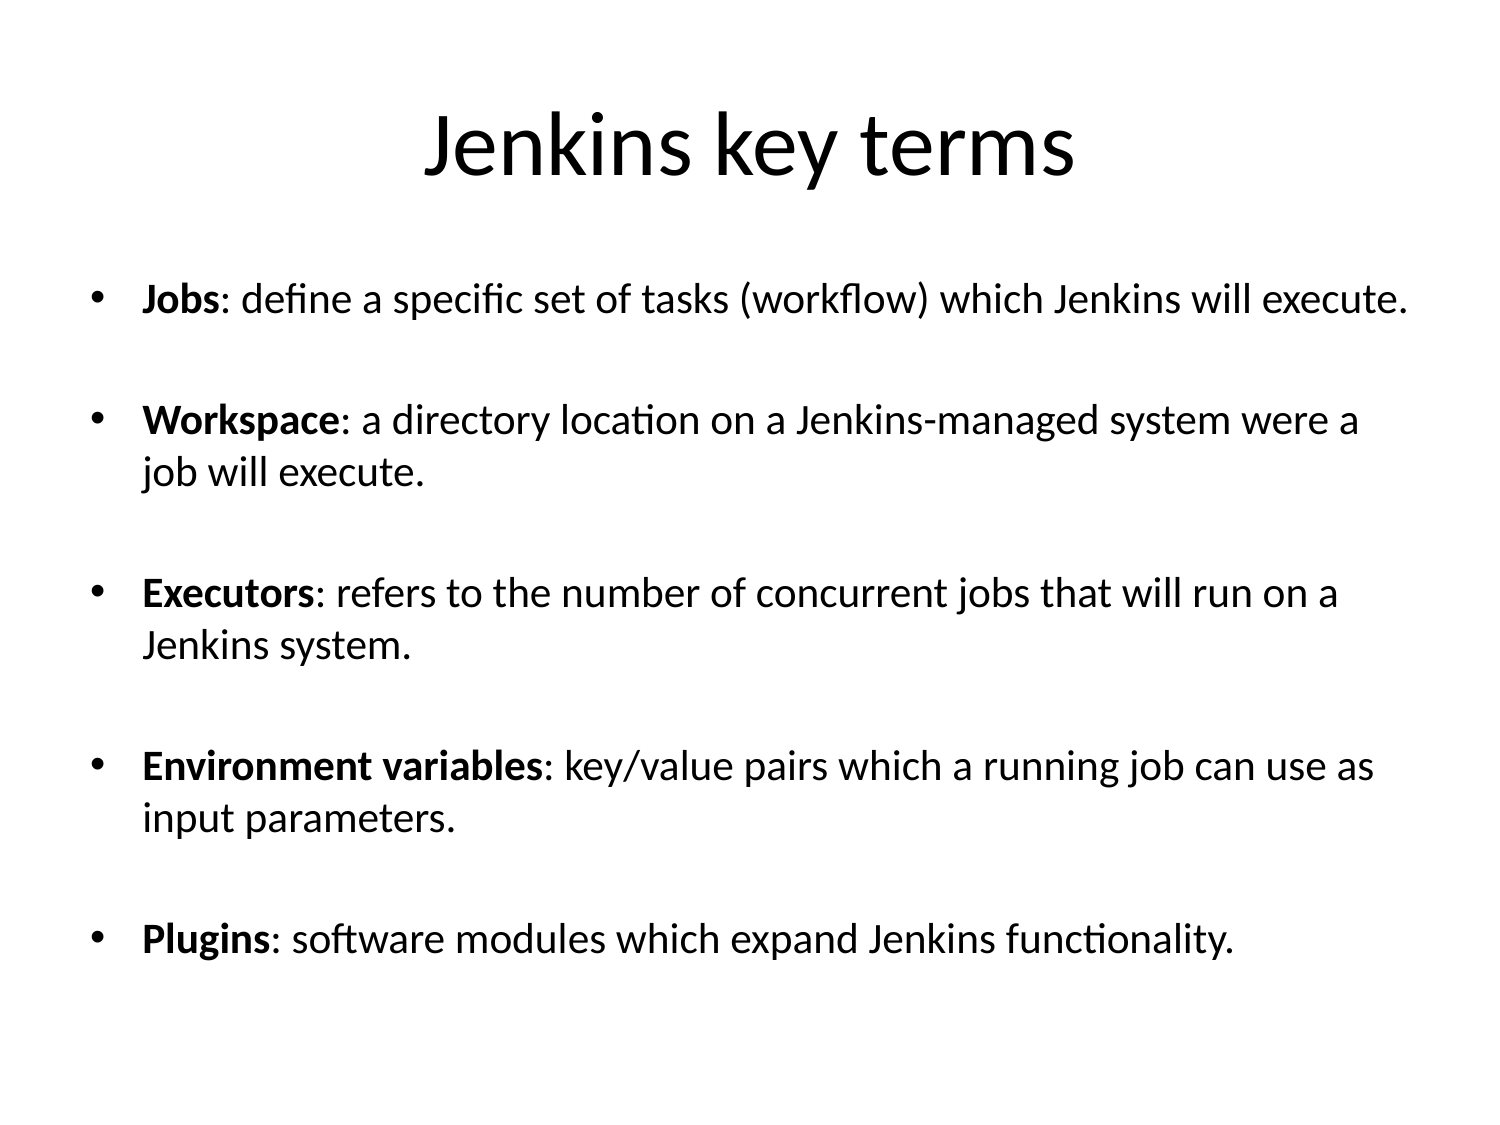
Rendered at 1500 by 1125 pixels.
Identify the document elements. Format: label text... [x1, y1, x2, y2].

title Jenkins key terms [75, 45, 1425, 233]
list Jobs: define a specific set of tasks (workflow) which Jenkins will execute. Workspace: a directory location on a Jenkins-managed system were a job will execute. Executors: refers to the number of concurrent jobs that will run on a Jenkins system. Environment variables: key/value pairs which a running job can use as input parameters. Plugins: software modules which expand Jenkins functionality. [75, 262, 1425, 1005]
